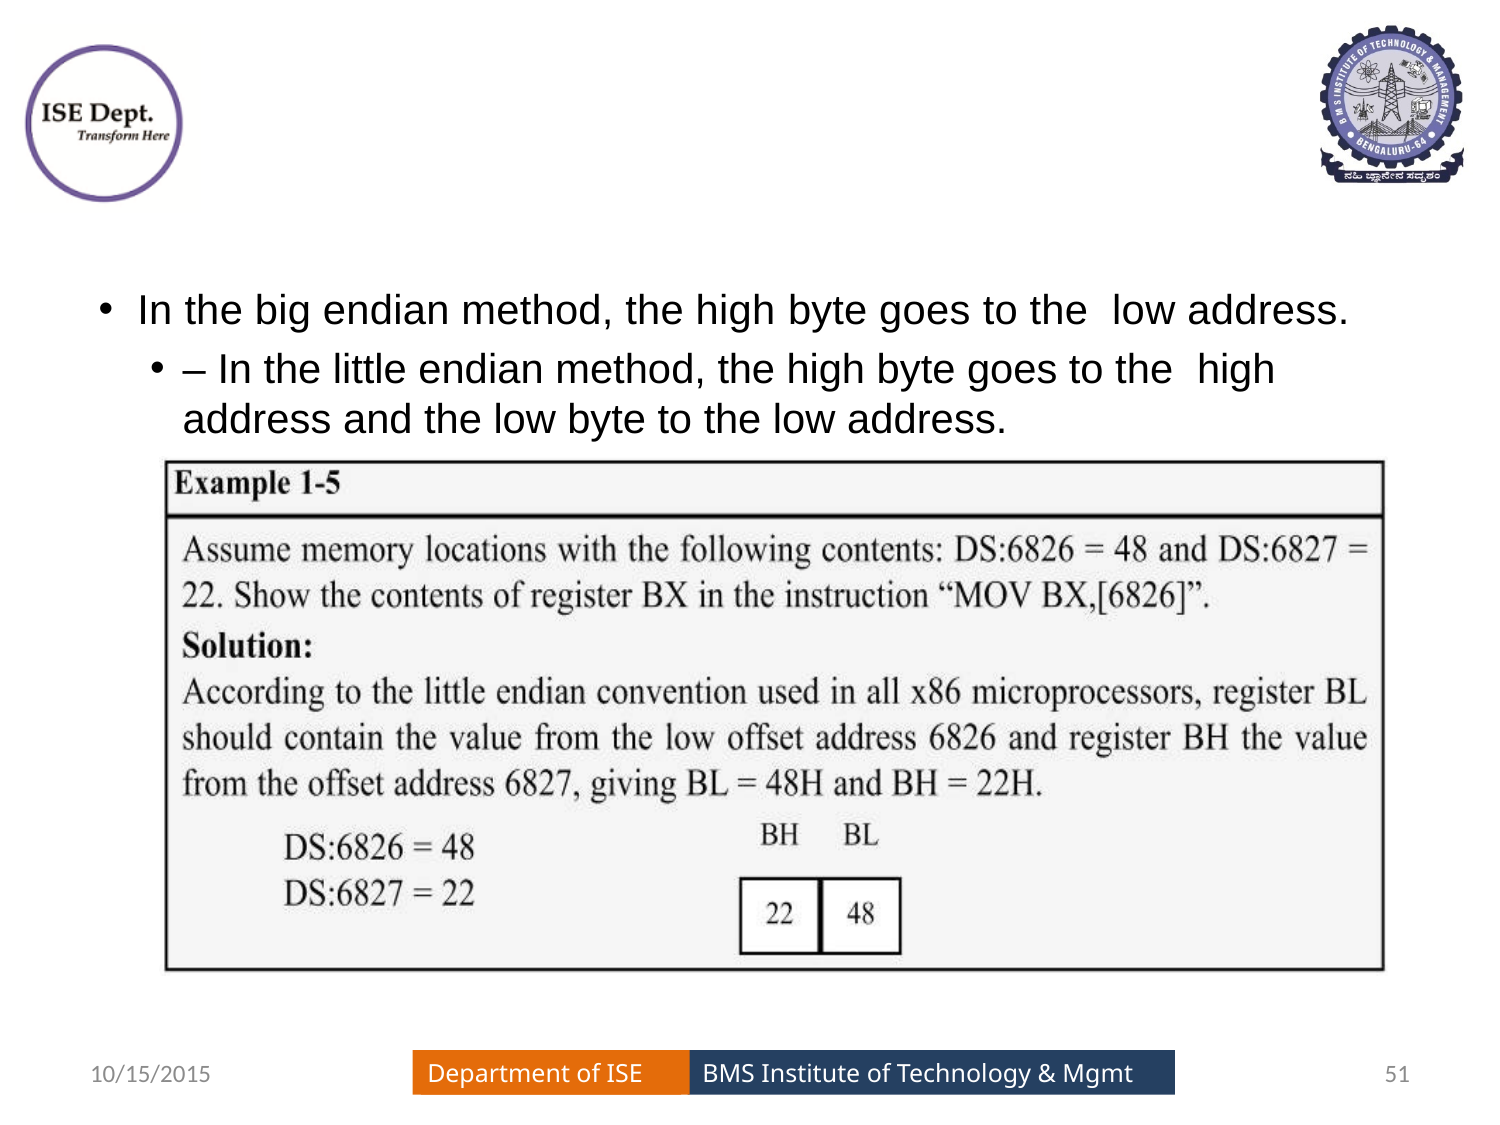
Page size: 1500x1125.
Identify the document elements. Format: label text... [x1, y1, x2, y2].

picture [1287, 0, 1500, 213]
slide_number 51 [1074, 1042, 1425, 1103]
list In the big endian method, the high byte goes to the low address. – In the little endian method, the high byte goes to the high address and the low byte to the low address. [75, 275, 1425, 1018]
text_box [159, 456, 1388, 976]
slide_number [75, 1042, 425, 1103]
picture [15, 24, 201, 213]
